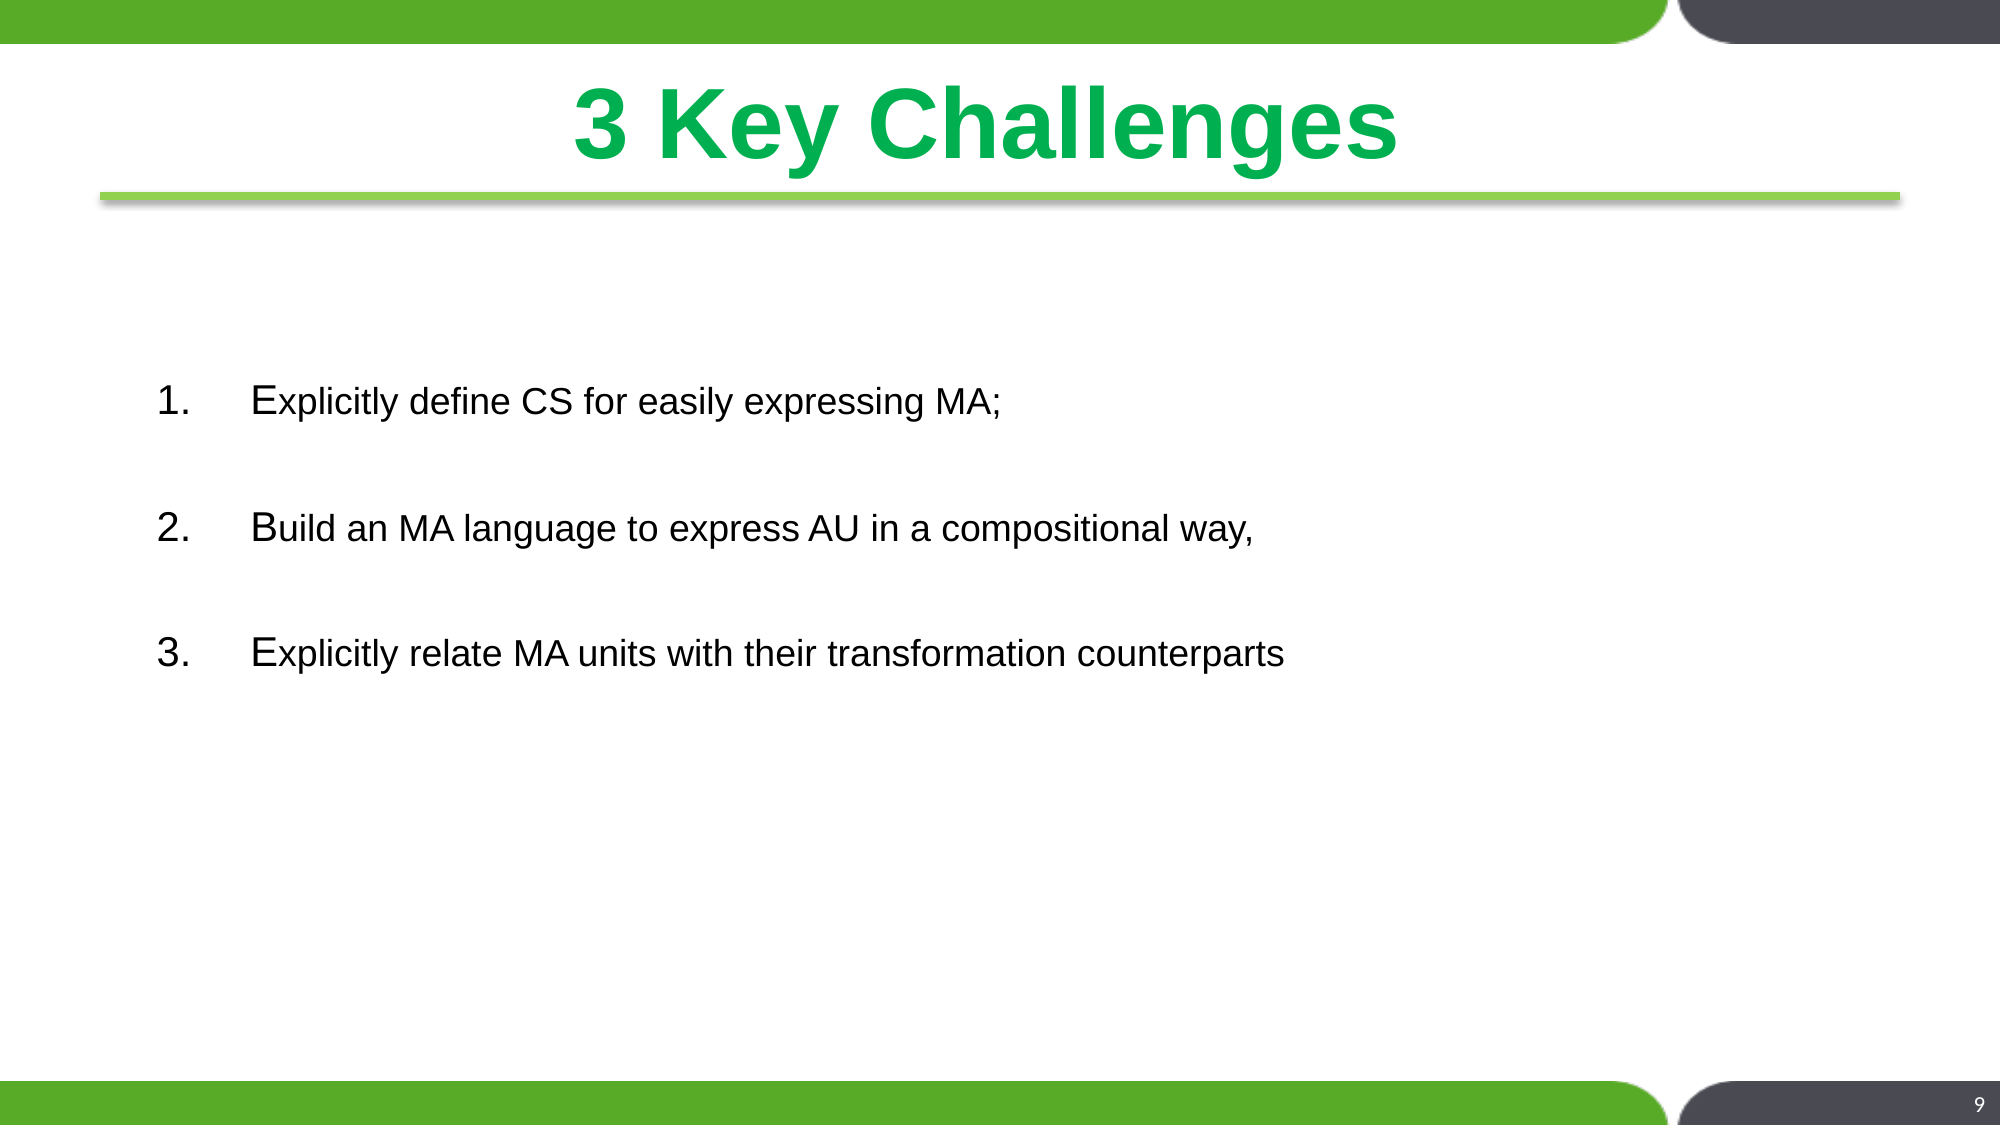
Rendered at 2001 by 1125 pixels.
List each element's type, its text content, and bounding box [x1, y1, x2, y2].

title 3 Key Challenges [257, 50, 1745, 181]
text_box Explicitly define CS for easily expressing MA; Build an MA language to express AU in a compositional way, Explicitly relate MA units with their transformation counterparts [66, 267, 1627, 762]
slide_number 9 [1690, 1081, 2000, 1125]
